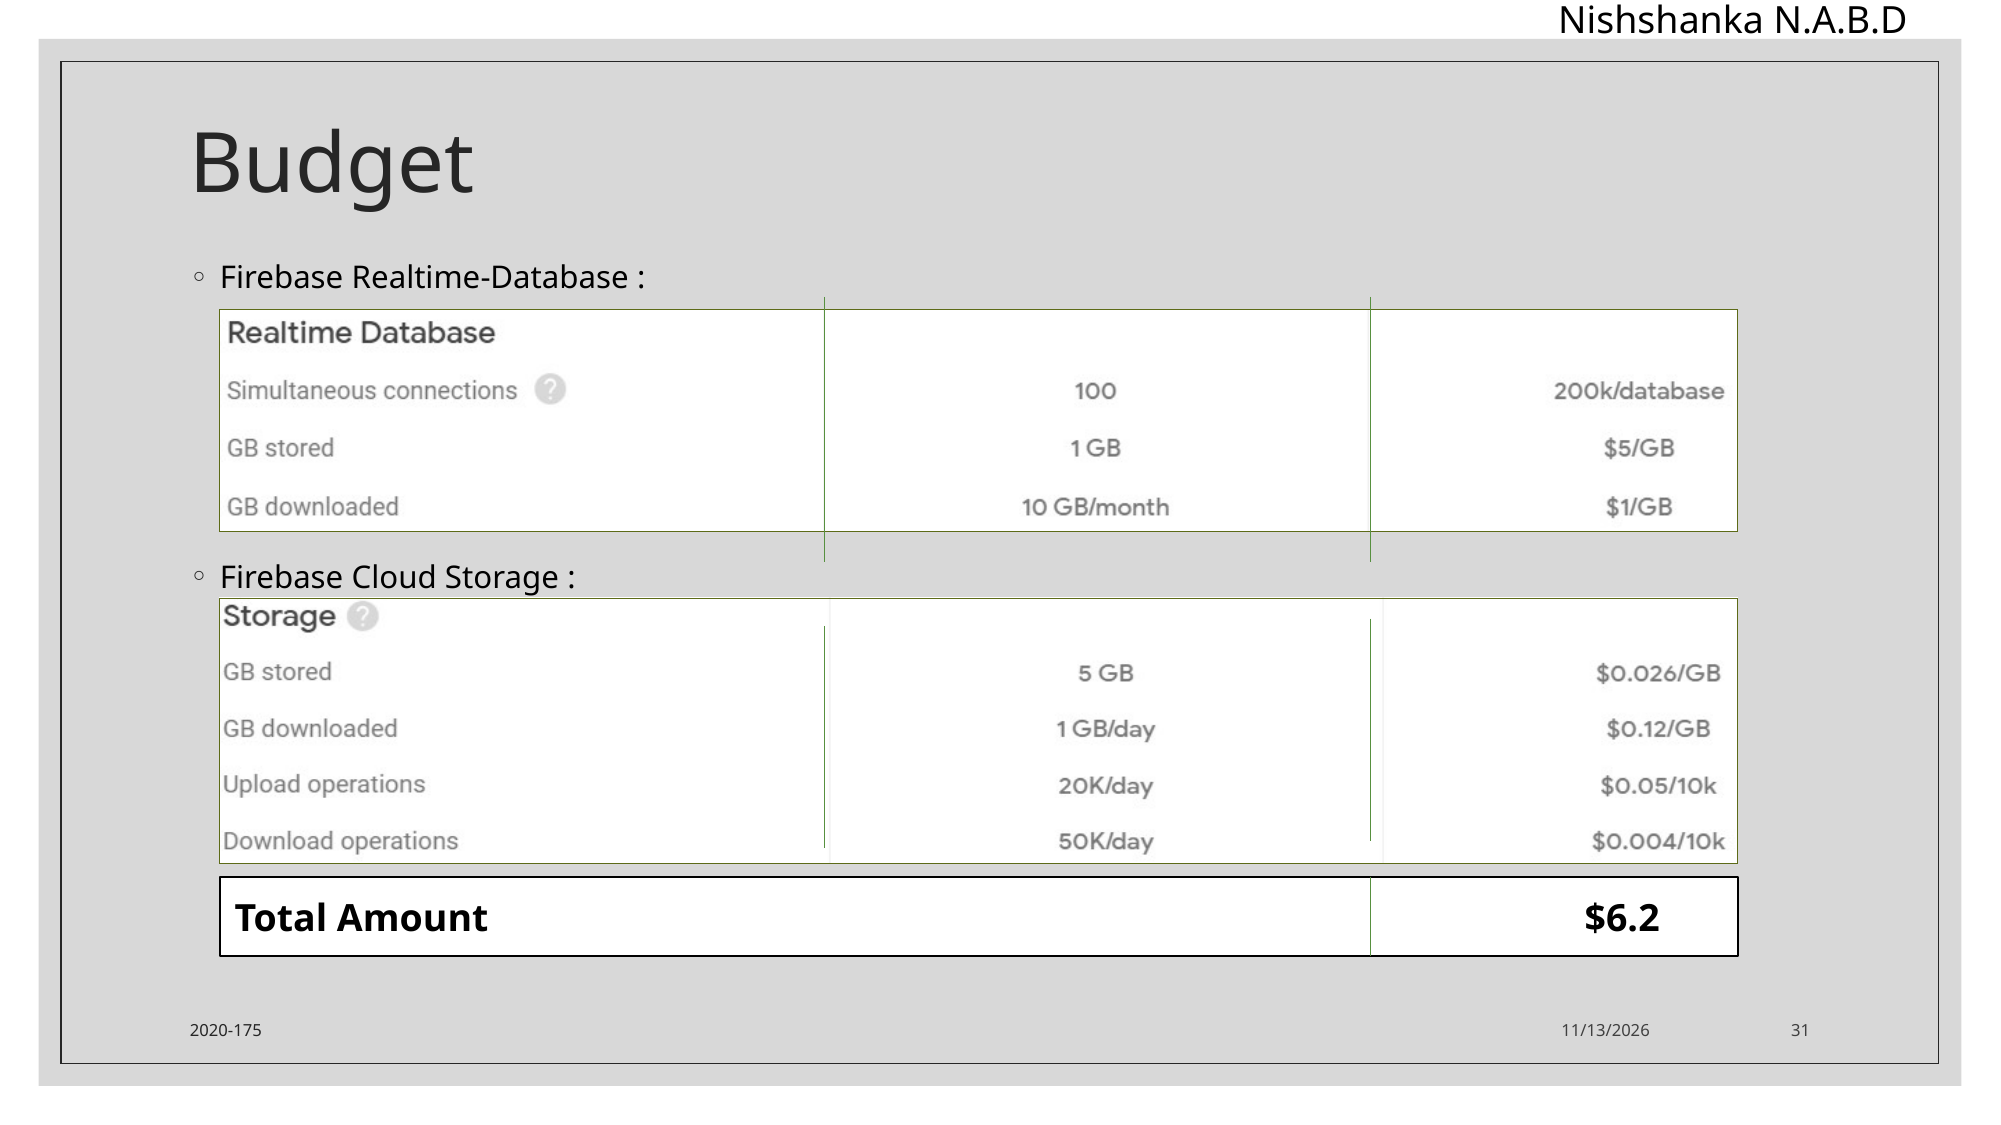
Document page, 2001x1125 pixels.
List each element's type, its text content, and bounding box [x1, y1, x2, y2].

picture [219, 309, 824, 532]
picture [825, 309, 1370, 532]
picture [219, 597, 1738, 864]
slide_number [1190, 990, 1665, 1050]
slide_number 31 [1687, 990, 1825, 1050]
text_box Nishshanka N.A.B.D [1543, 0, 1944, 82]
list Firebase Realtime-Database : Firebase Cloud Storage : [174, 245, 1898, 878]
text_box Total Amount $6.2 [1371, 876, 1739, 957]
title Budget [174, 105, 1825, 226]
picture [1371, 309, 1738, 532]
text_box Total Amount $6.2 [219, 876, 1370, 957]
footer 2020-175 [174, 990, 1130, 1050]
